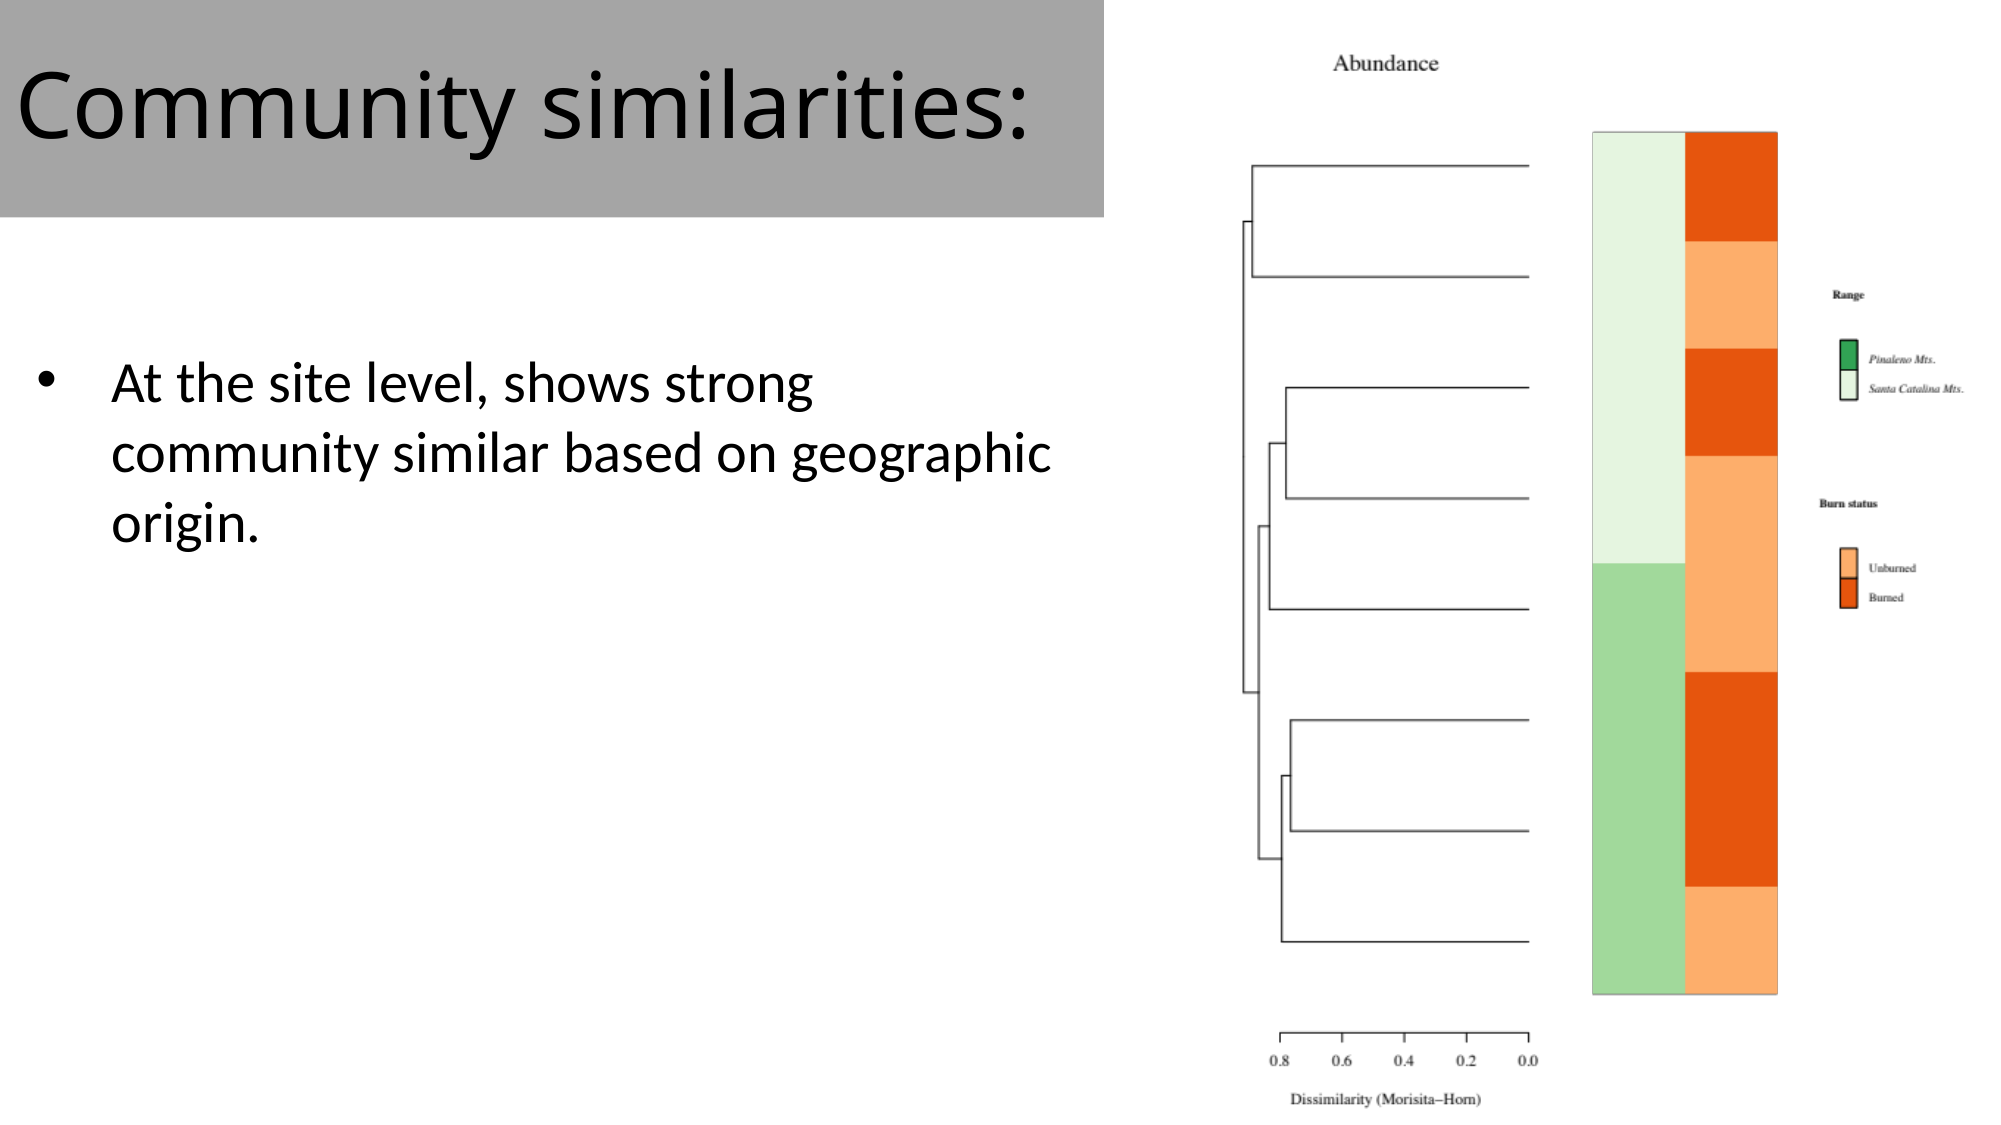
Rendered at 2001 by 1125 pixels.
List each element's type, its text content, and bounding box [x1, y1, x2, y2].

picture [1156, 0, 2000, 1125]
text_box At the site level, shows strong community similar based on geographic origin. [21, 336, 1104, 561]
title Community similarities: [0, 0, 1104, 218]
